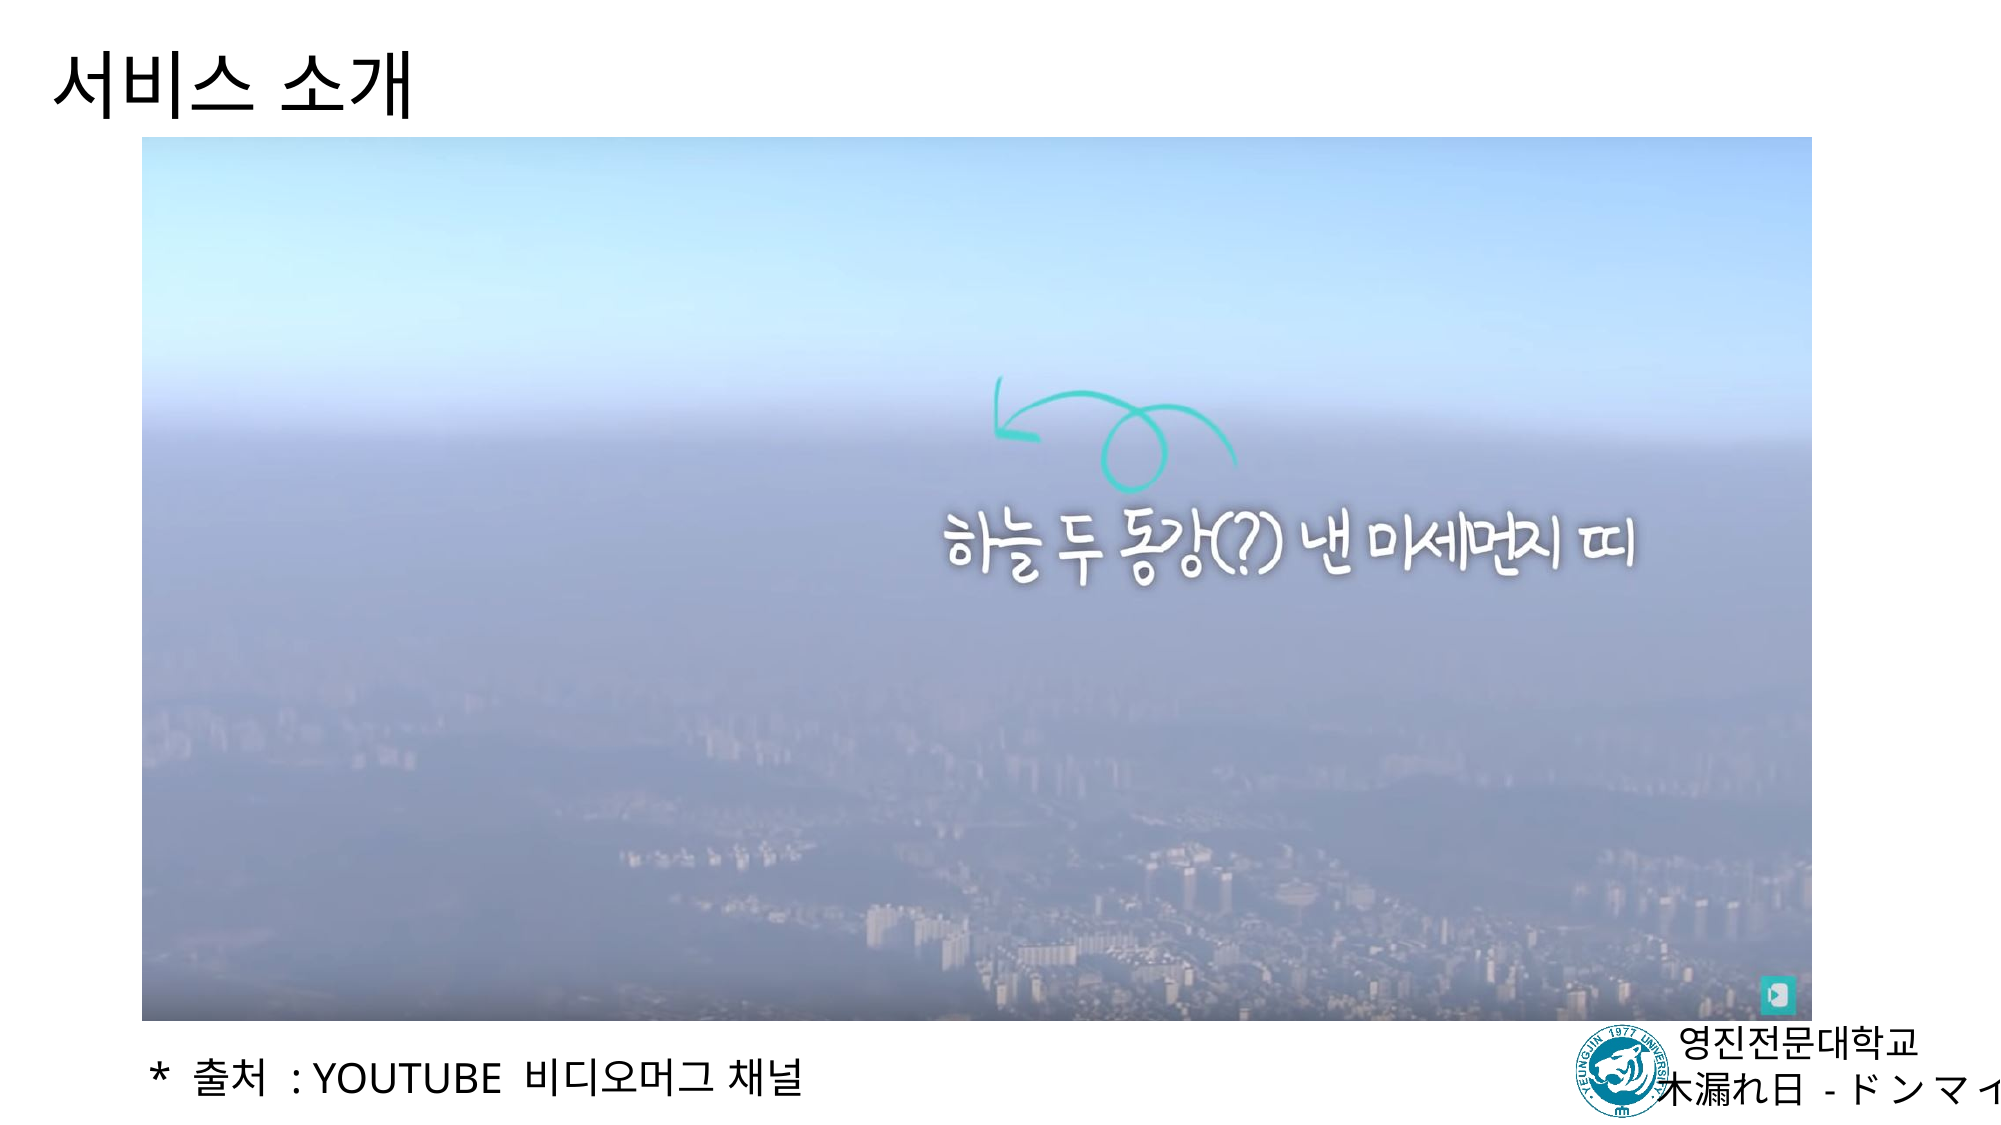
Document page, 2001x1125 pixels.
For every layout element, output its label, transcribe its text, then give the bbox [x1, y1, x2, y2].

text_box * 출처 : YOUTUBE 비디오머그 채널 [133, 1043, 820, 1109]
text_box 서비스 소개 [35, 31, 677, 136]
picture [141, 136, 1812, 1022]
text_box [1573, 1012, 2000, 1120]
